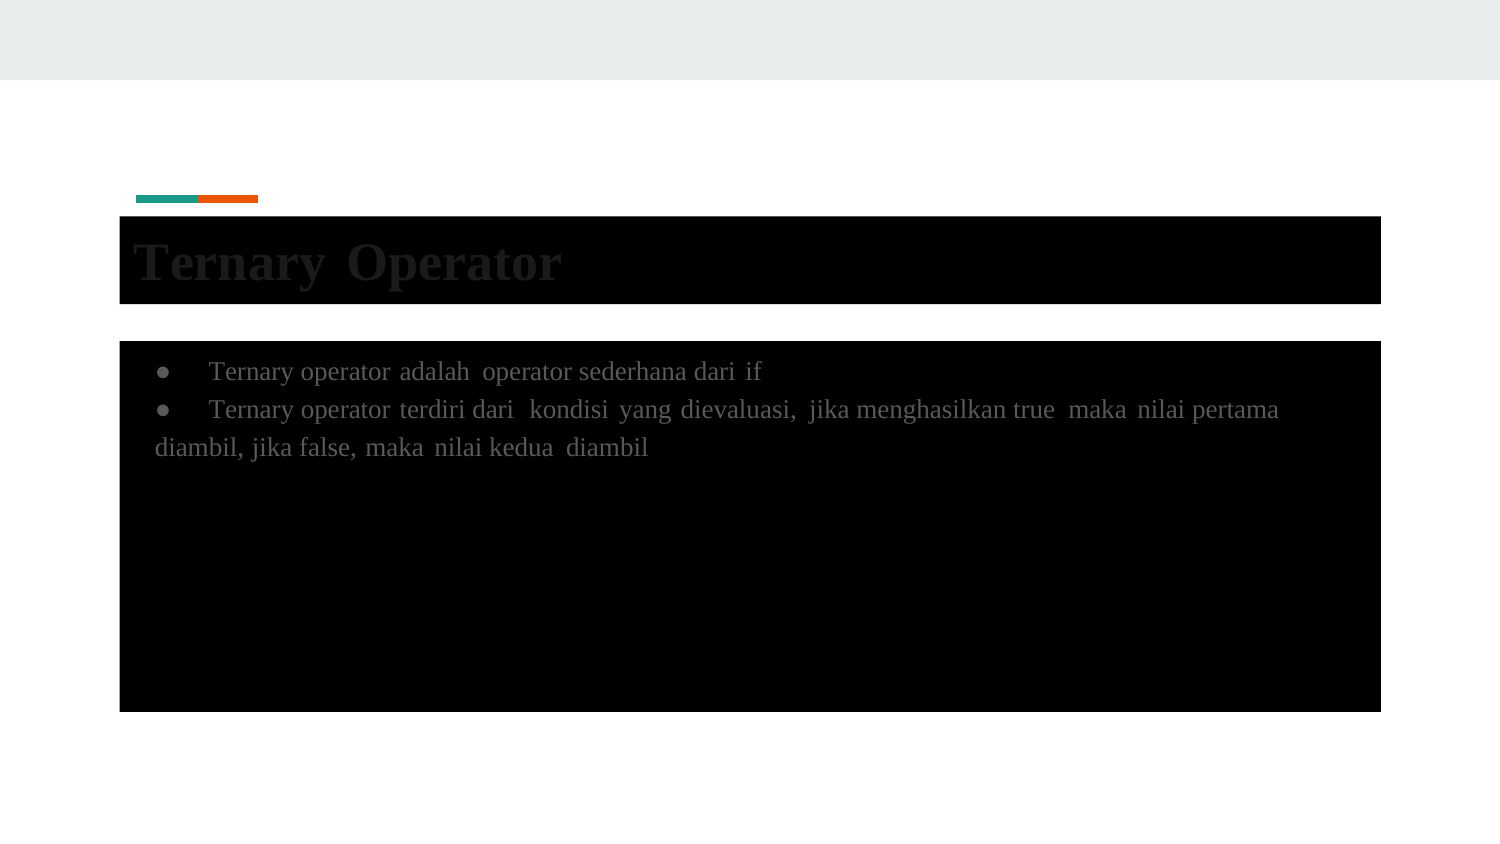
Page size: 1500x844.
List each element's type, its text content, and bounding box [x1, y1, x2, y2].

text_box ● Ternary operator adalah operator sederhana dari if ● Ternary operator terdiri dari kondisi yang dievaluasi, jika menghasilkan true maka nilai pertama diambil, jika false, maka nilai kedua diambil [119, 341, 1381, 712]
text_box [0, 0, 1500, 81]
text_box Ternary Operator [119, 216, 1381, 305]
